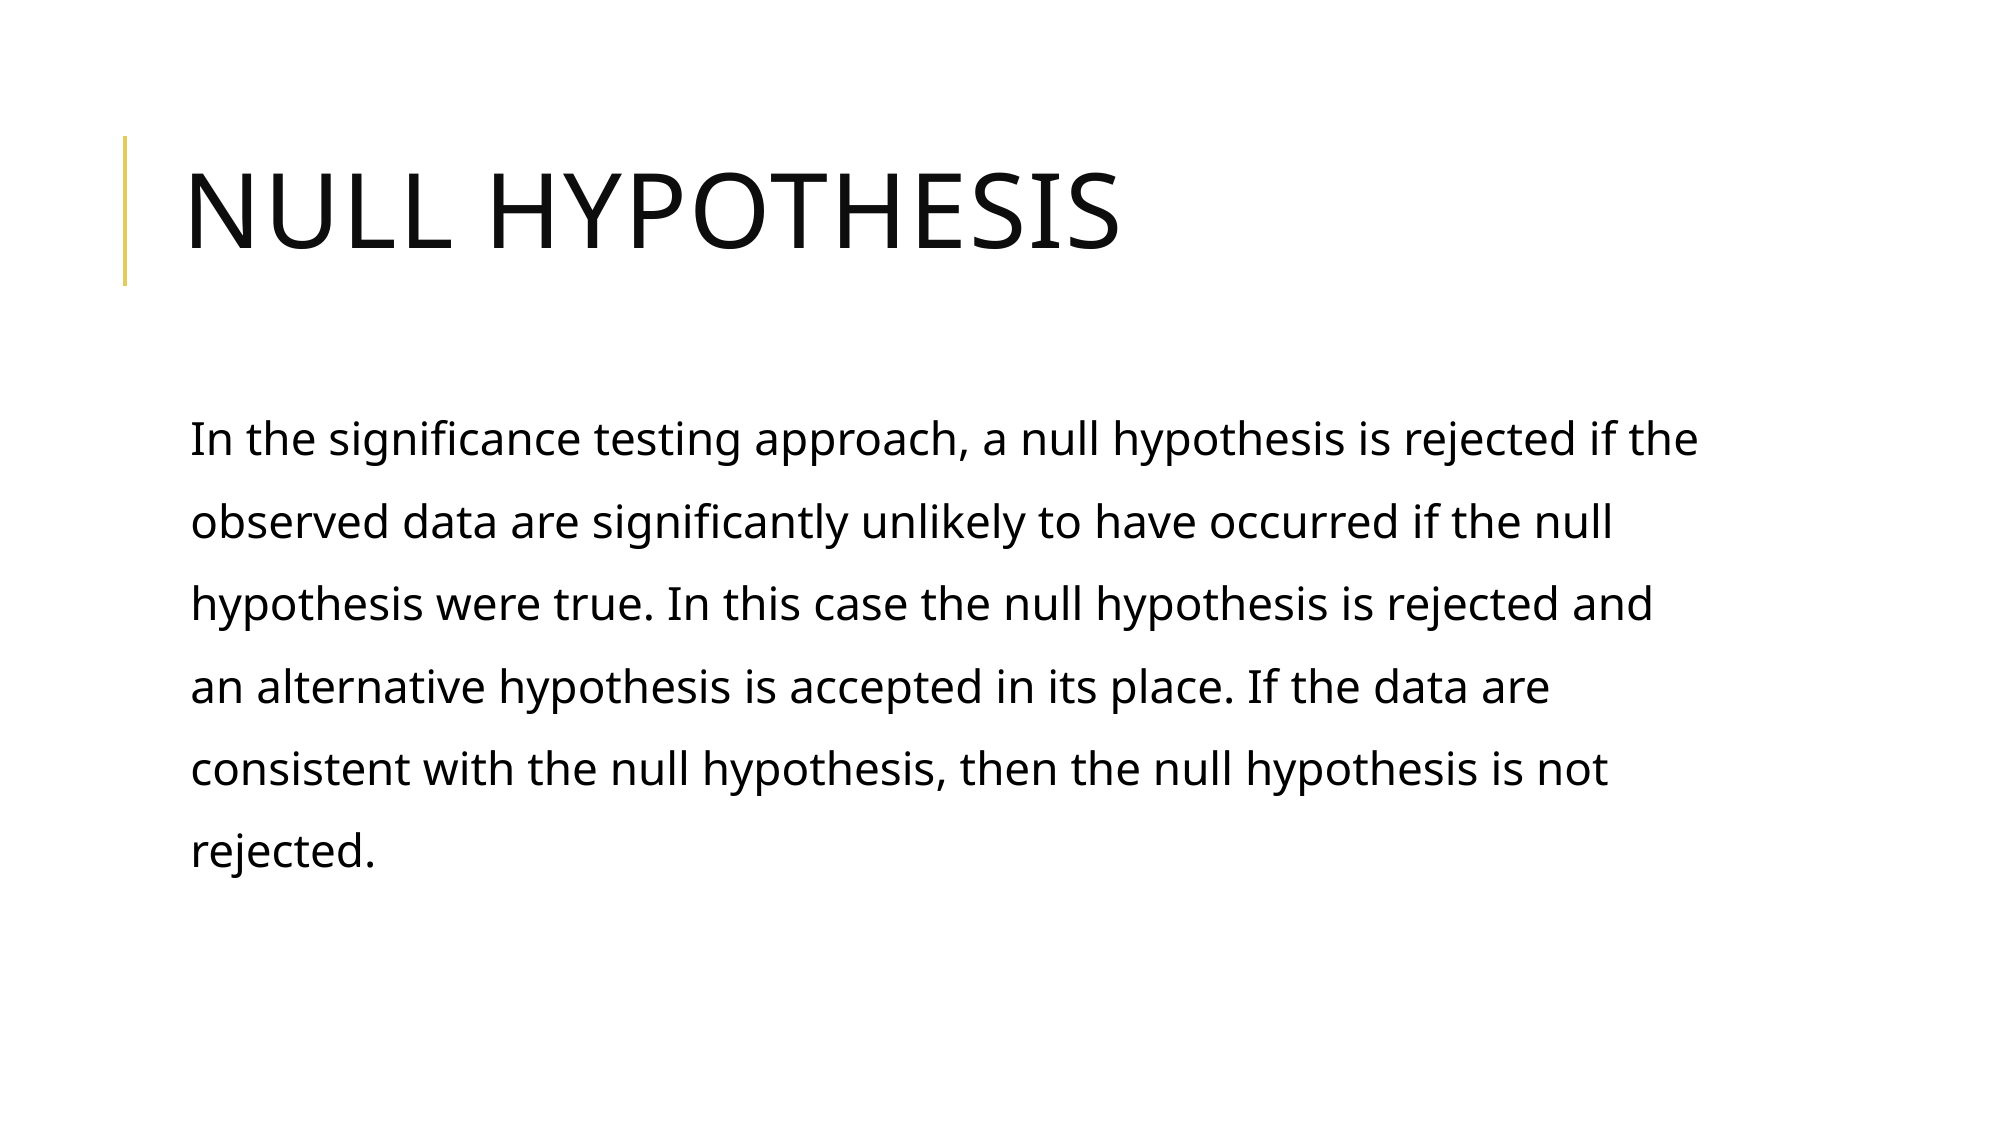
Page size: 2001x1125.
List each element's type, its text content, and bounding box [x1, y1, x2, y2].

title Null hypothesis [168, 96, 1763, 342]
list In the significance testing approach, a null hypothesis is rejected if the observed data are significantly unlikely to have occurred if the null hypothesis were true. In this case the null hypothesis is rejected and an alternative hypothesis is accepted in its place. If the data are consistent with the null hypothesis, then the null hypothesis is not rejected. [168, 375, 1763, 1035]
